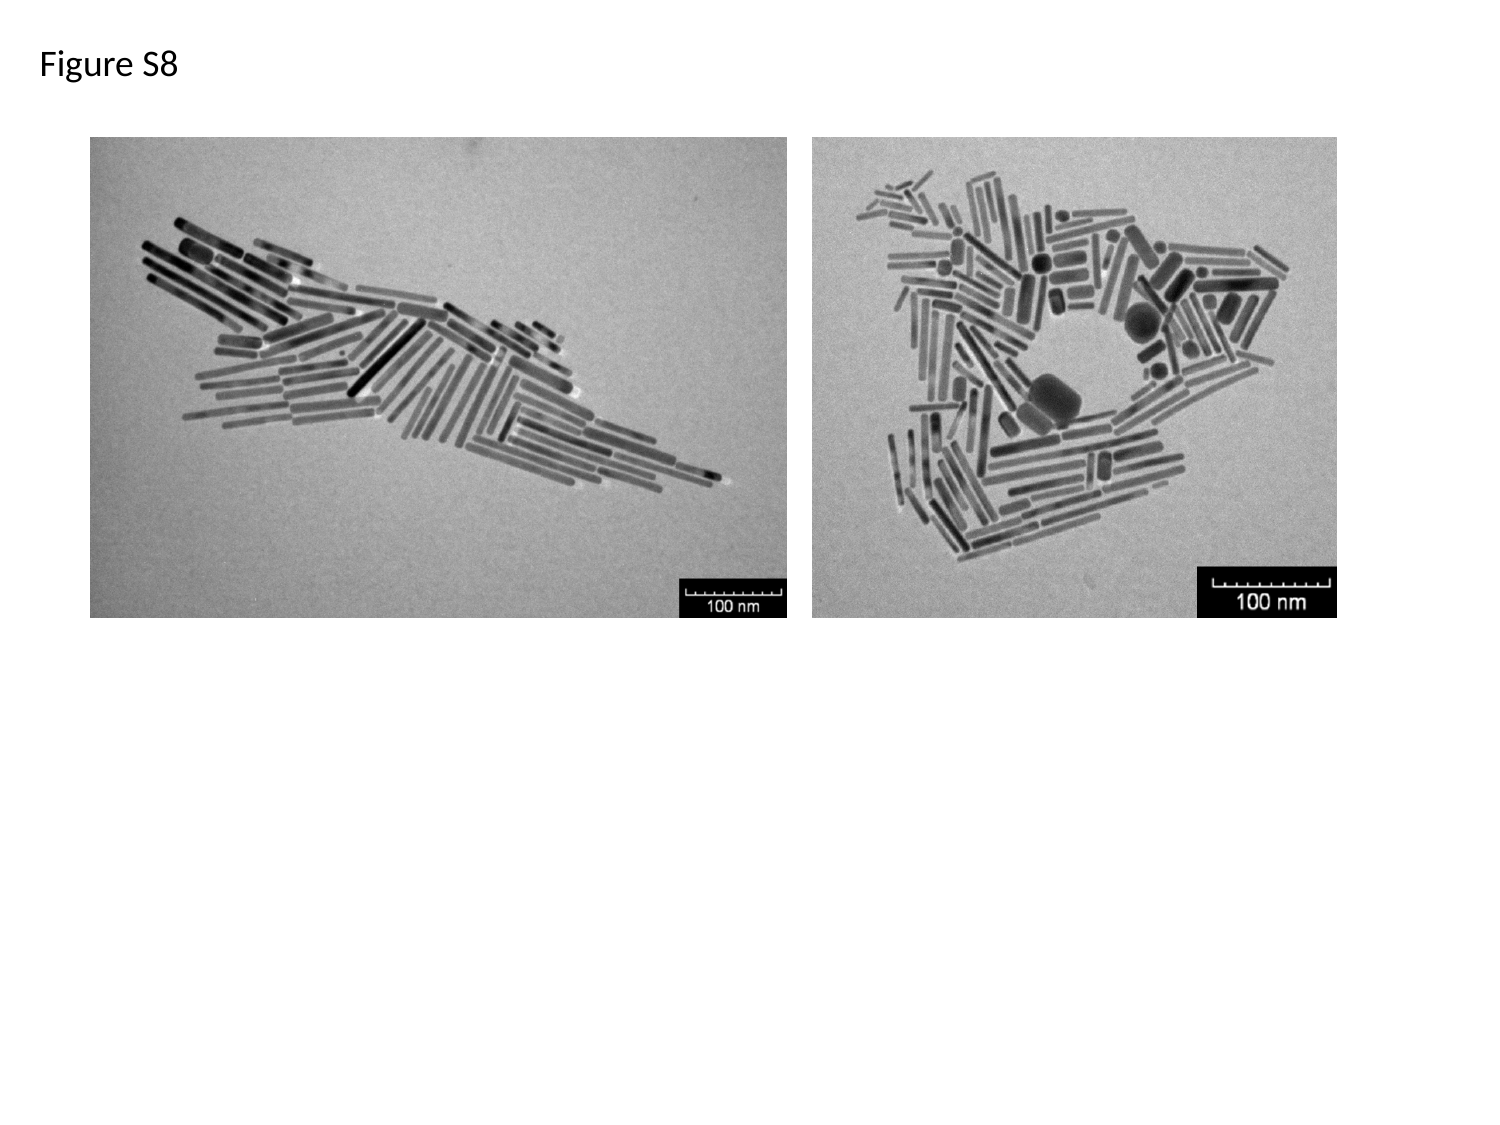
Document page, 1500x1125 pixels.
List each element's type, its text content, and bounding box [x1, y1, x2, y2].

picture [812, 137, 1337, 618]
text_box Figure S8 [24, 31, 325, 91]
picture [90, 137, 787, 618]
